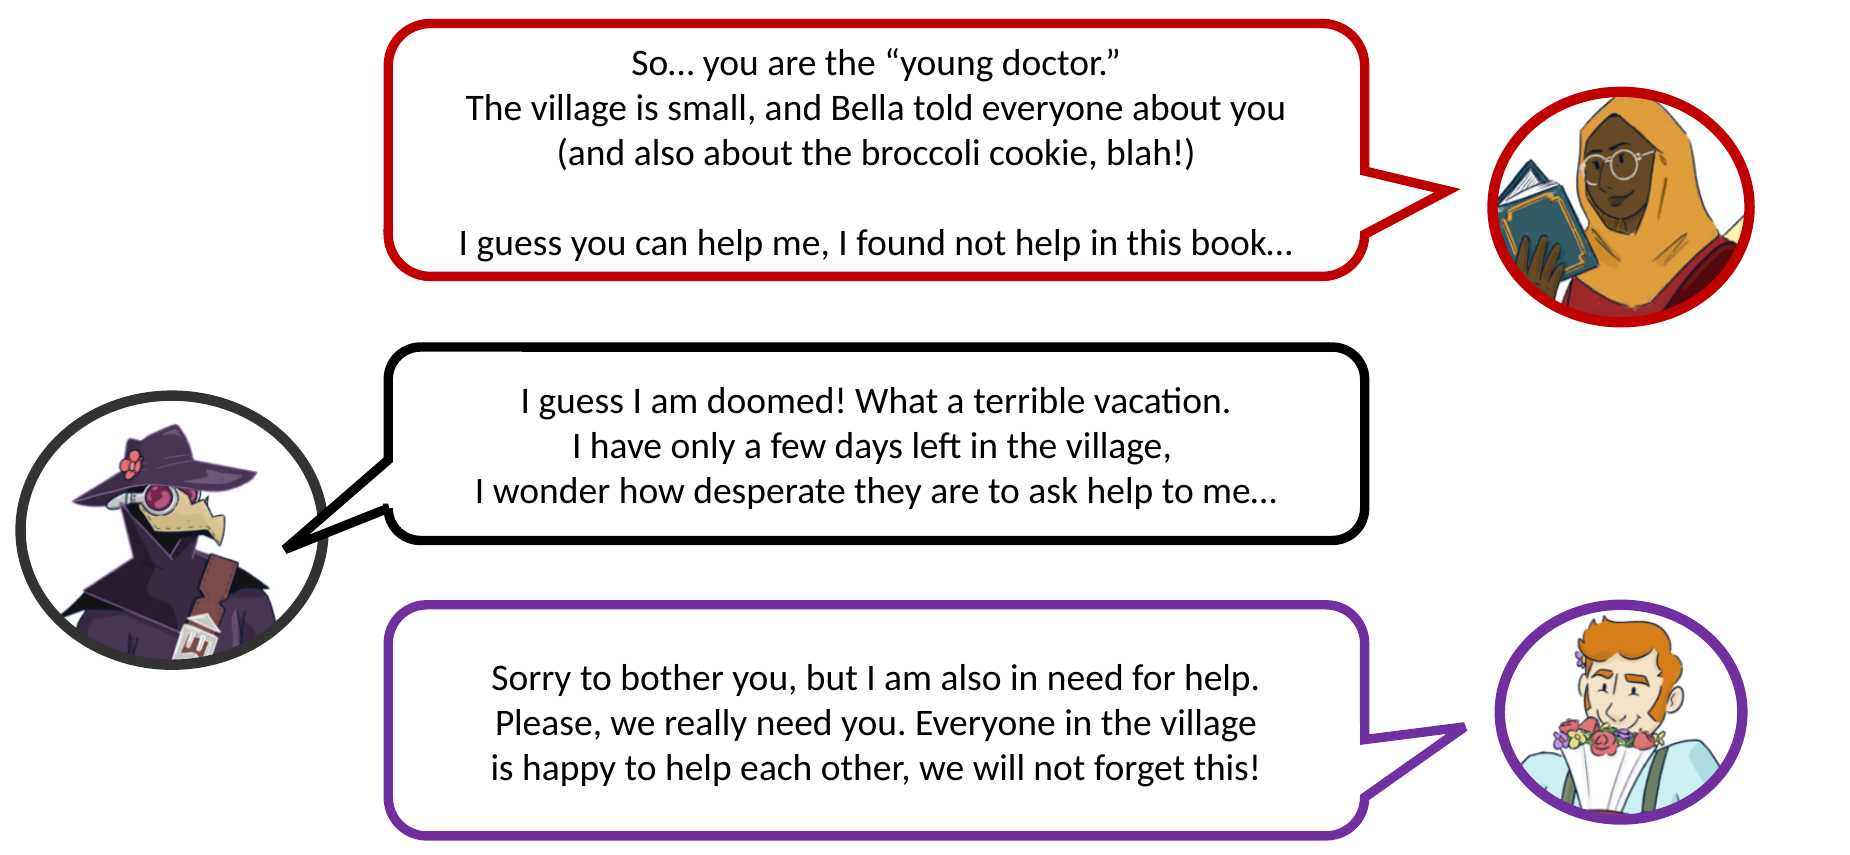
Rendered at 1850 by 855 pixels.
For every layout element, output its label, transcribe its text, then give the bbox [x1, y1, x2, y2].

text_box Sorry to bother you, but I am also in need for help. Please, we really need you. Everyone in the village is happy to help each other, we will not forget this! [387, 603, 1466, 837]
picture [1499, 604, 1743, 820]
text_box So… you are the “young doctor.” The village is small, and Bella told everyone about you (and also about the broccoli cookie, blah!) I guess you can help me, I found not help in this book… [387, 22, 1451, 278]
picture [20, 395, 324, 665]
text_box I guess I am doomed! What a terrible vacation. I have only a few days left in the village, I wonder how desperate they are to ask help to me… [324, 345, 1366, 542]
picture [1492, 91, 1750, 323]
